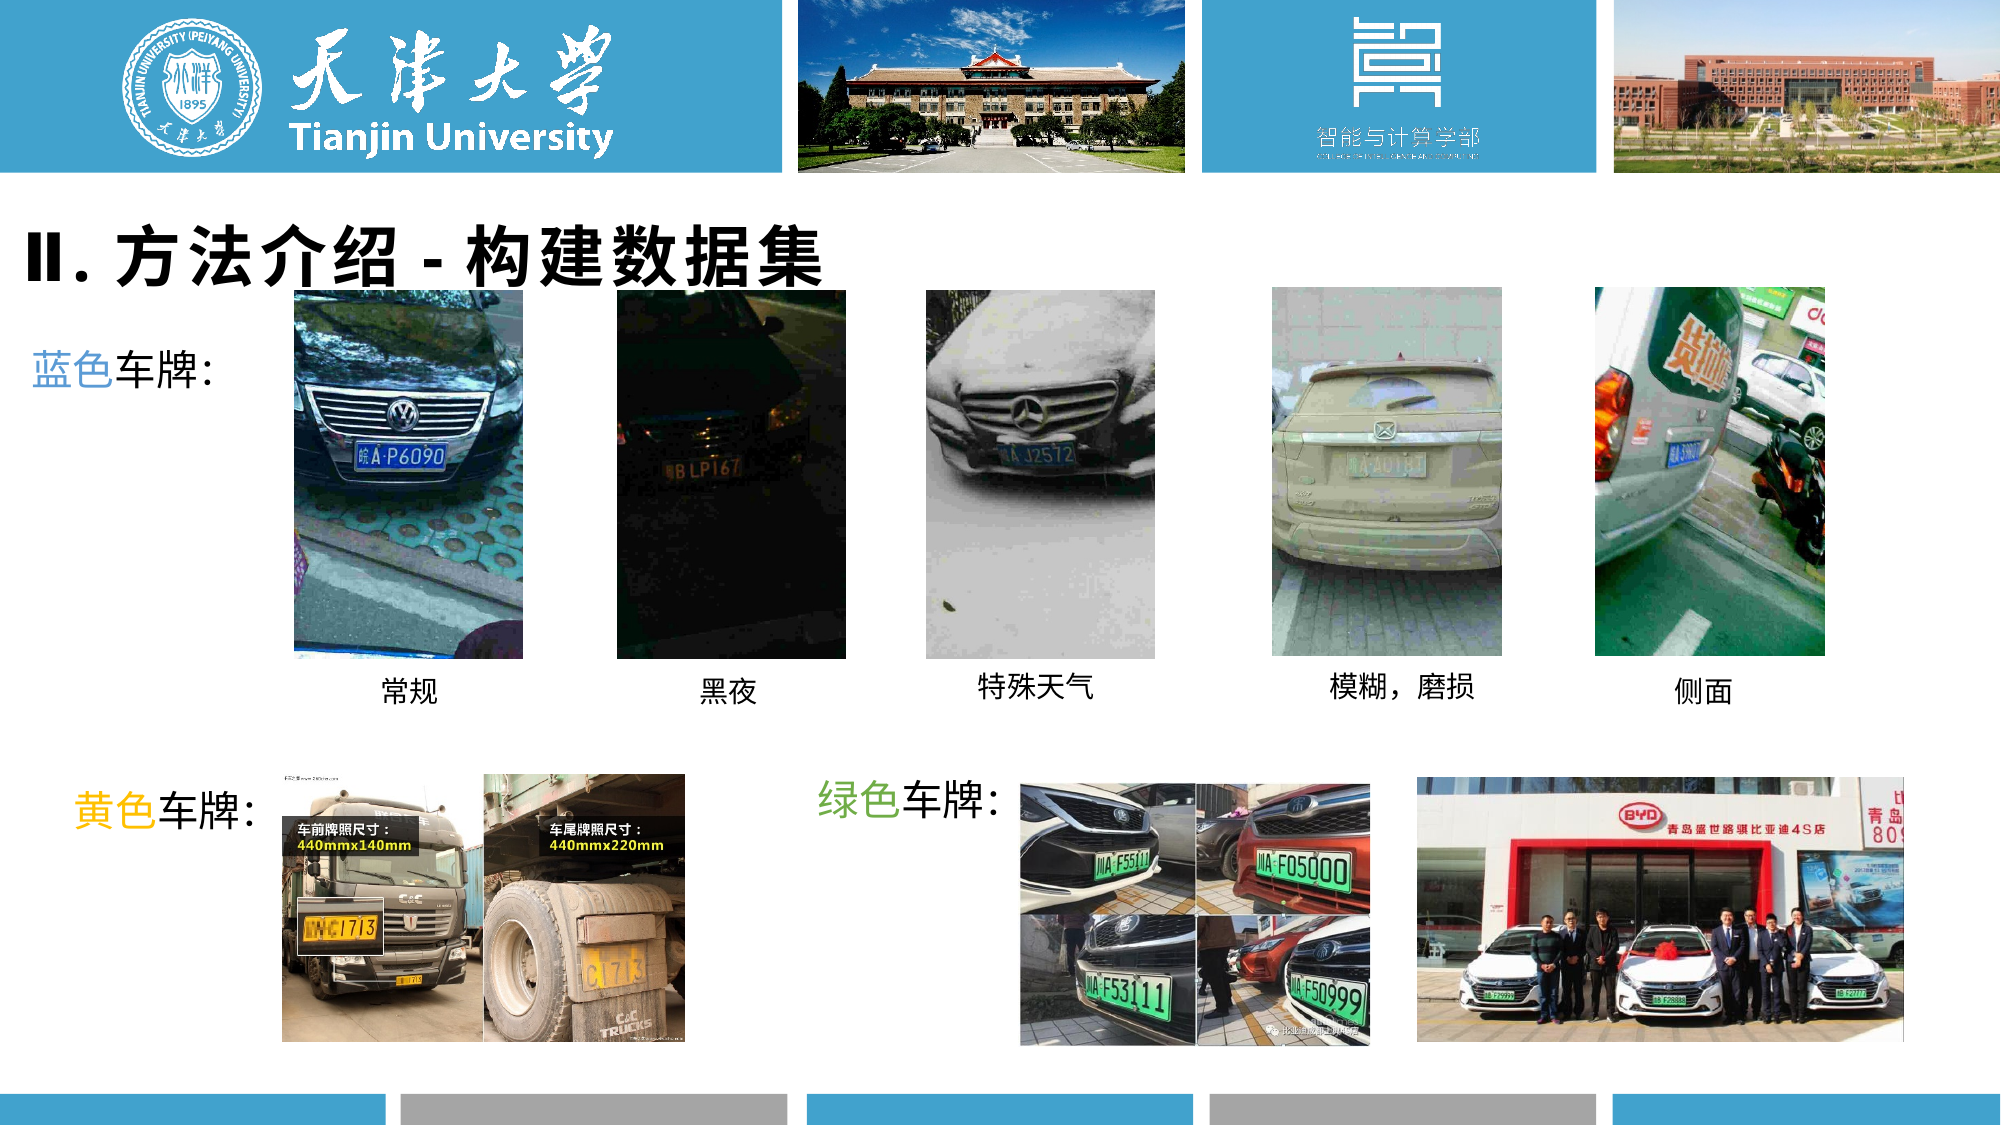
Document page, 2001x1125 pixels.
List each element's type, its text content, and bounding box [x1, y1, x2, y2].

text_box 侧面 [1660, 666, 1865, 716]
picture [798, 0, 1185, 173]
picture [282, 774, 685, 1042]
text_box 蓝色车牌： [16, 336, 283, 402]
text_box Ⅱ.方法介绍-构建数据集 [0, 167, 854, 303]
picture [1272, 287, 1502, 656]
picture [1417, 777, 1904, 1042]
picture [294, 290, 523, 659]
picture [1613, 0, 2000, 173]
text_box 常规 [365, 666, 484, 716]
picture [617, 290, 846, 659]
picture [284, 13, 618, 165]
text_box 黑夜 [684, 666, 803, 716]
picture [926, 290, 1155, 659]
text_box 特殊天气 [963, 661, 1118, 712]
text_box 黄色车牌： [58, 777, 282, 843]
picture [1595, 287, 1825, 656]
picture [1018, 782, 1371, 1047]
picture [117, 14, 267, 161]
picture [1317, 17, 1479, 159]
text_box 绿色车牌： [802, 765, 1070, 831]
text_box 模糊，磨损 [1314, 661, 1520, 712]
